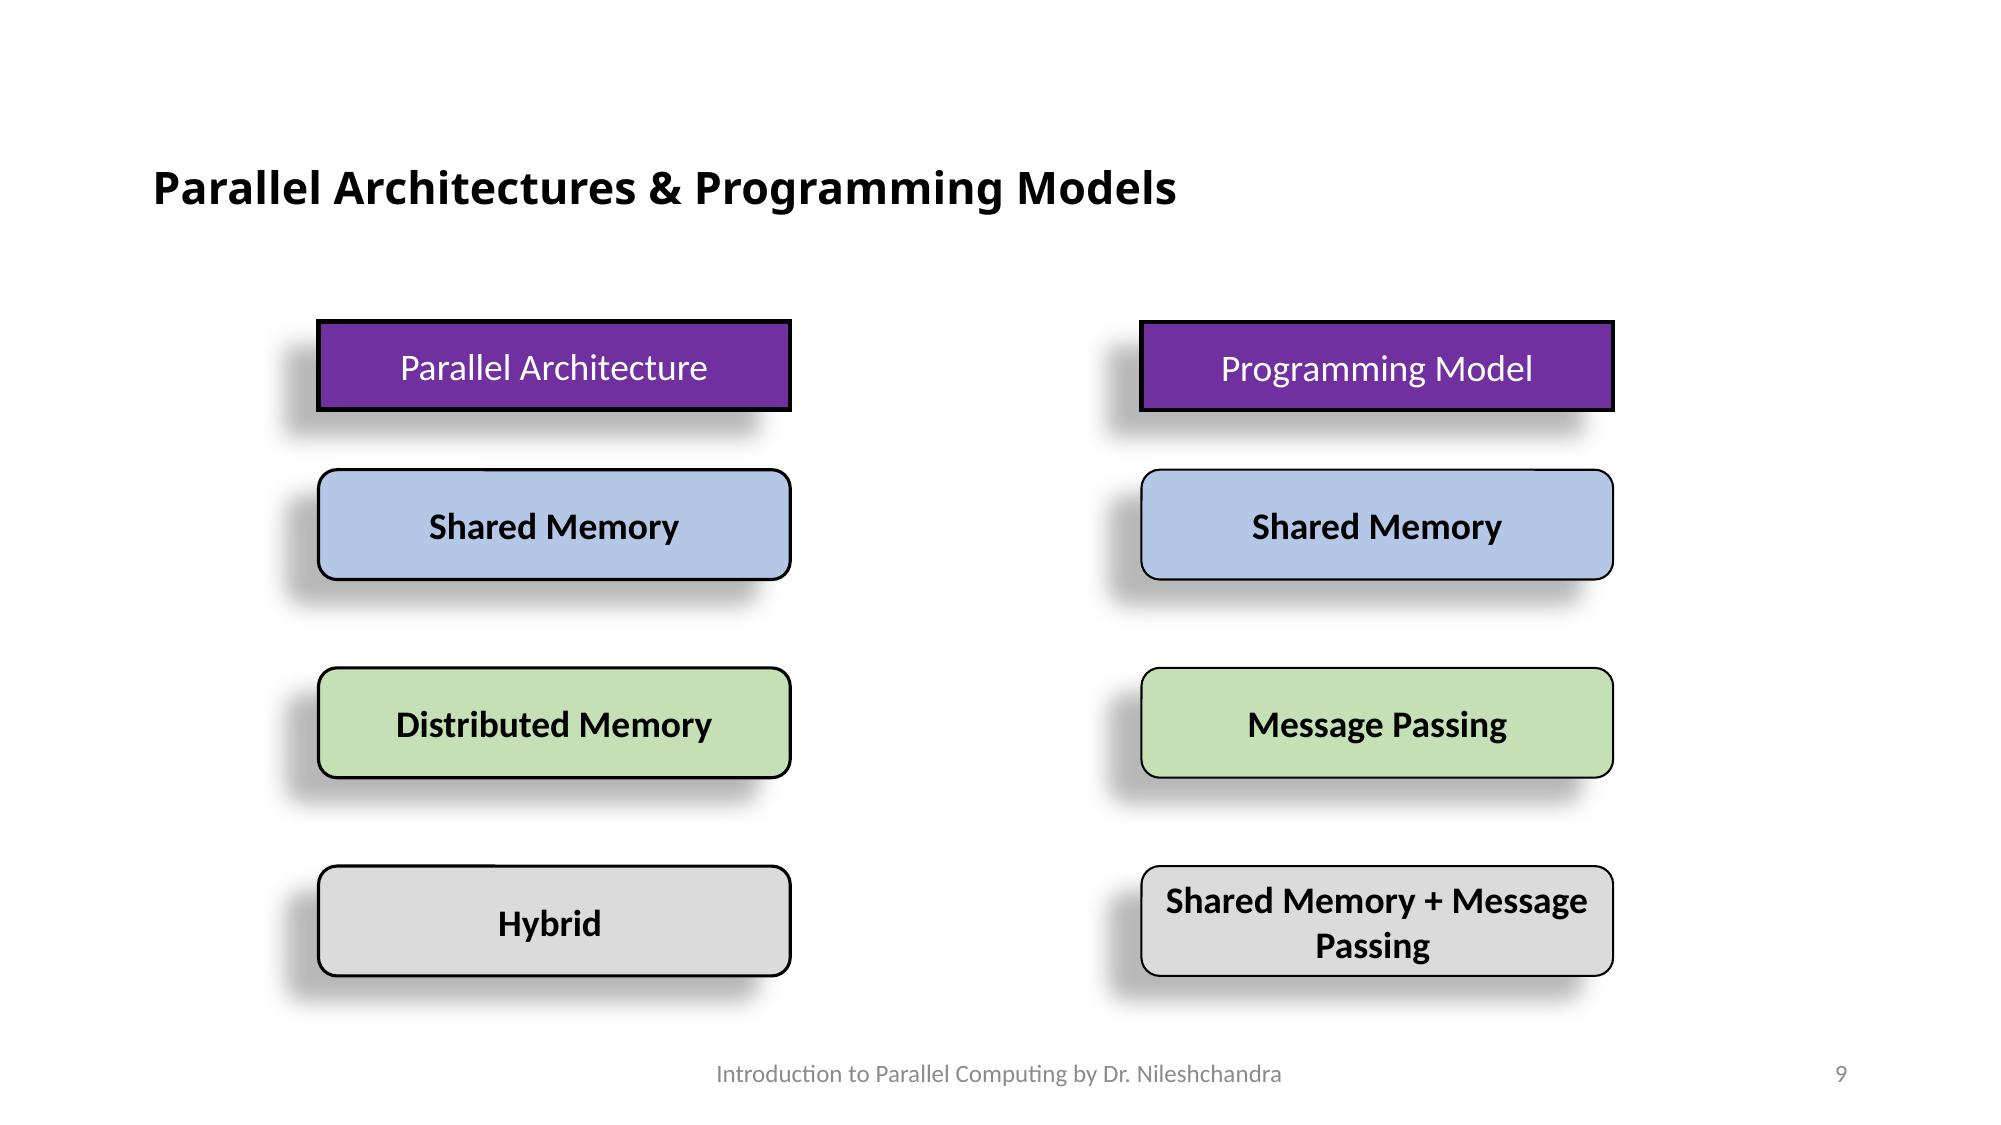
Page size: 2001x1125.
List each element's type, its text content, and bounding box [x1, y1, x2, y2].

text_box Shared Memory + Message Passing [1140, 865, 1615, 977]
footer Introduction to Parallel Computing by Dr. Nileshchandra [662, 1042, 1338, 1103]
text_box Message Passing [1140, 666, 1615, 779]
text_box Shared Memory [317, 468, 792, 581]
title Parallel Architectures & Programming Models [137, 59, 1863, 278]
text_box Distributed Memory [317, 666, 792, 779]
text_box Programming Model [1140, 321, 1614, 411]
text_box Hybrid [317, 865, 792, 977]
text_box Shared Memory [1140, 468, 1615, 581]
text_box Parallel Architecture [318, 321, 791, 411]
slide_number 9 [1412, 1042, 1863, 1103]
